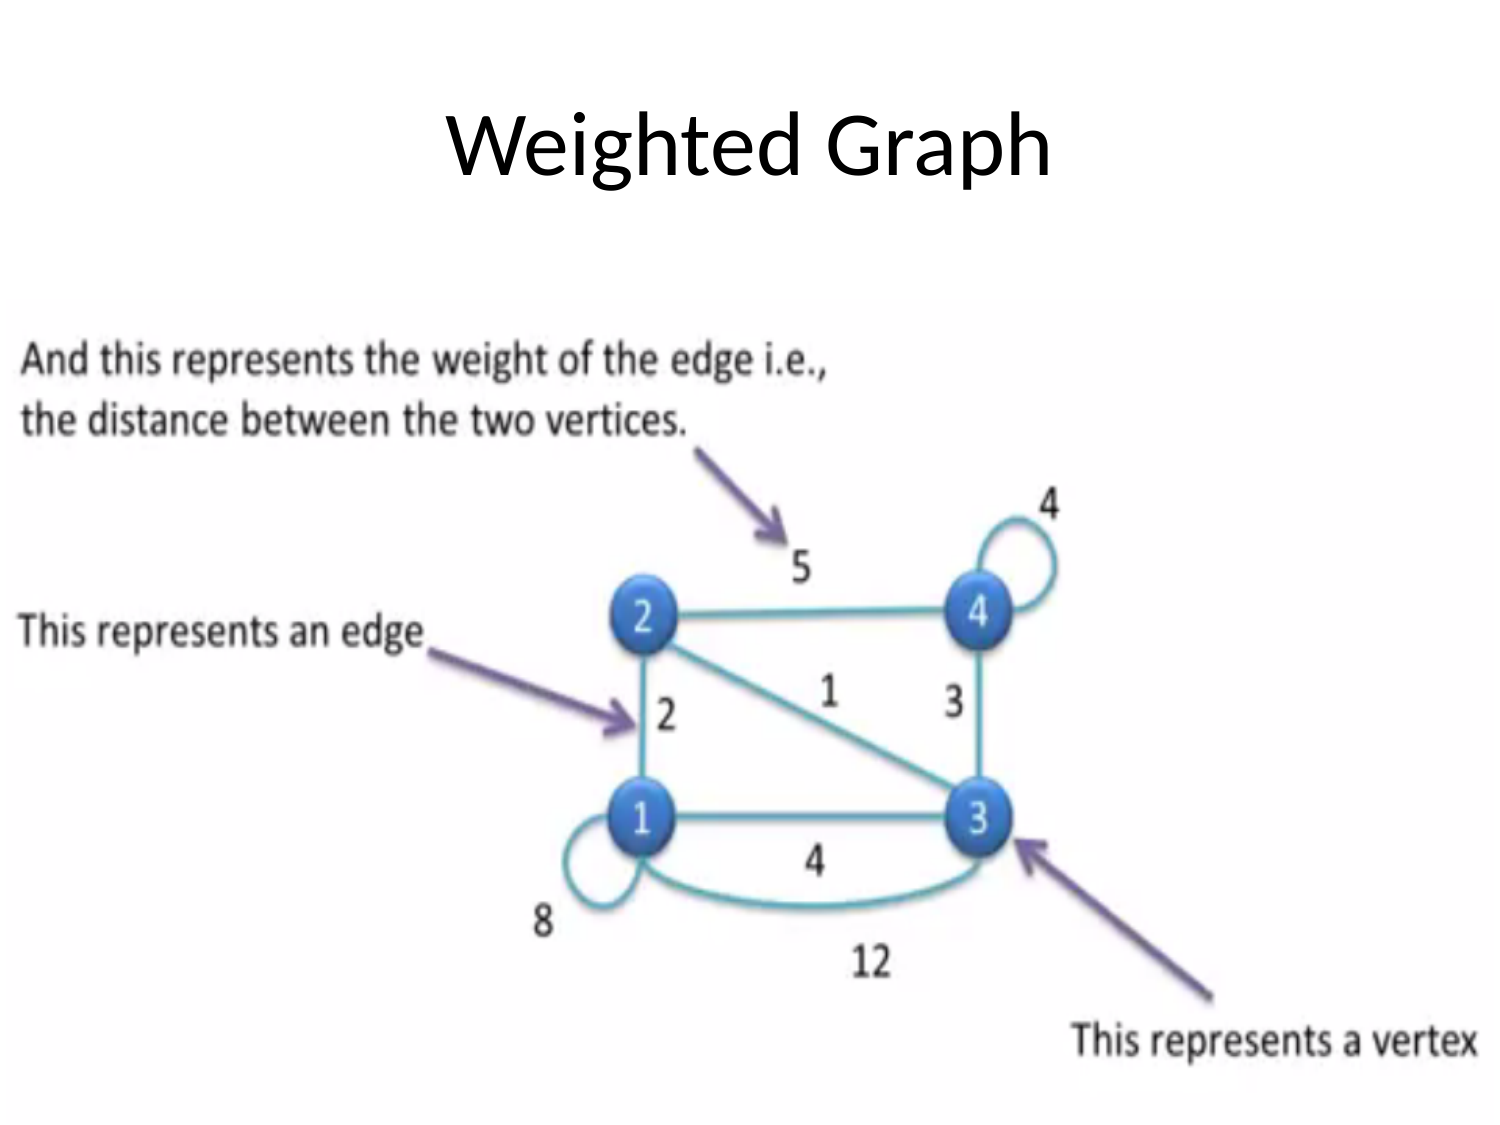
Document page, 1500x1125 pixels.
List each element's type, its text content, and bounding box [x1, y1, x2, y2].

title Weighted Graph [75, 45, 1425, 233]
picture [5, 299, 1494, 1125]
